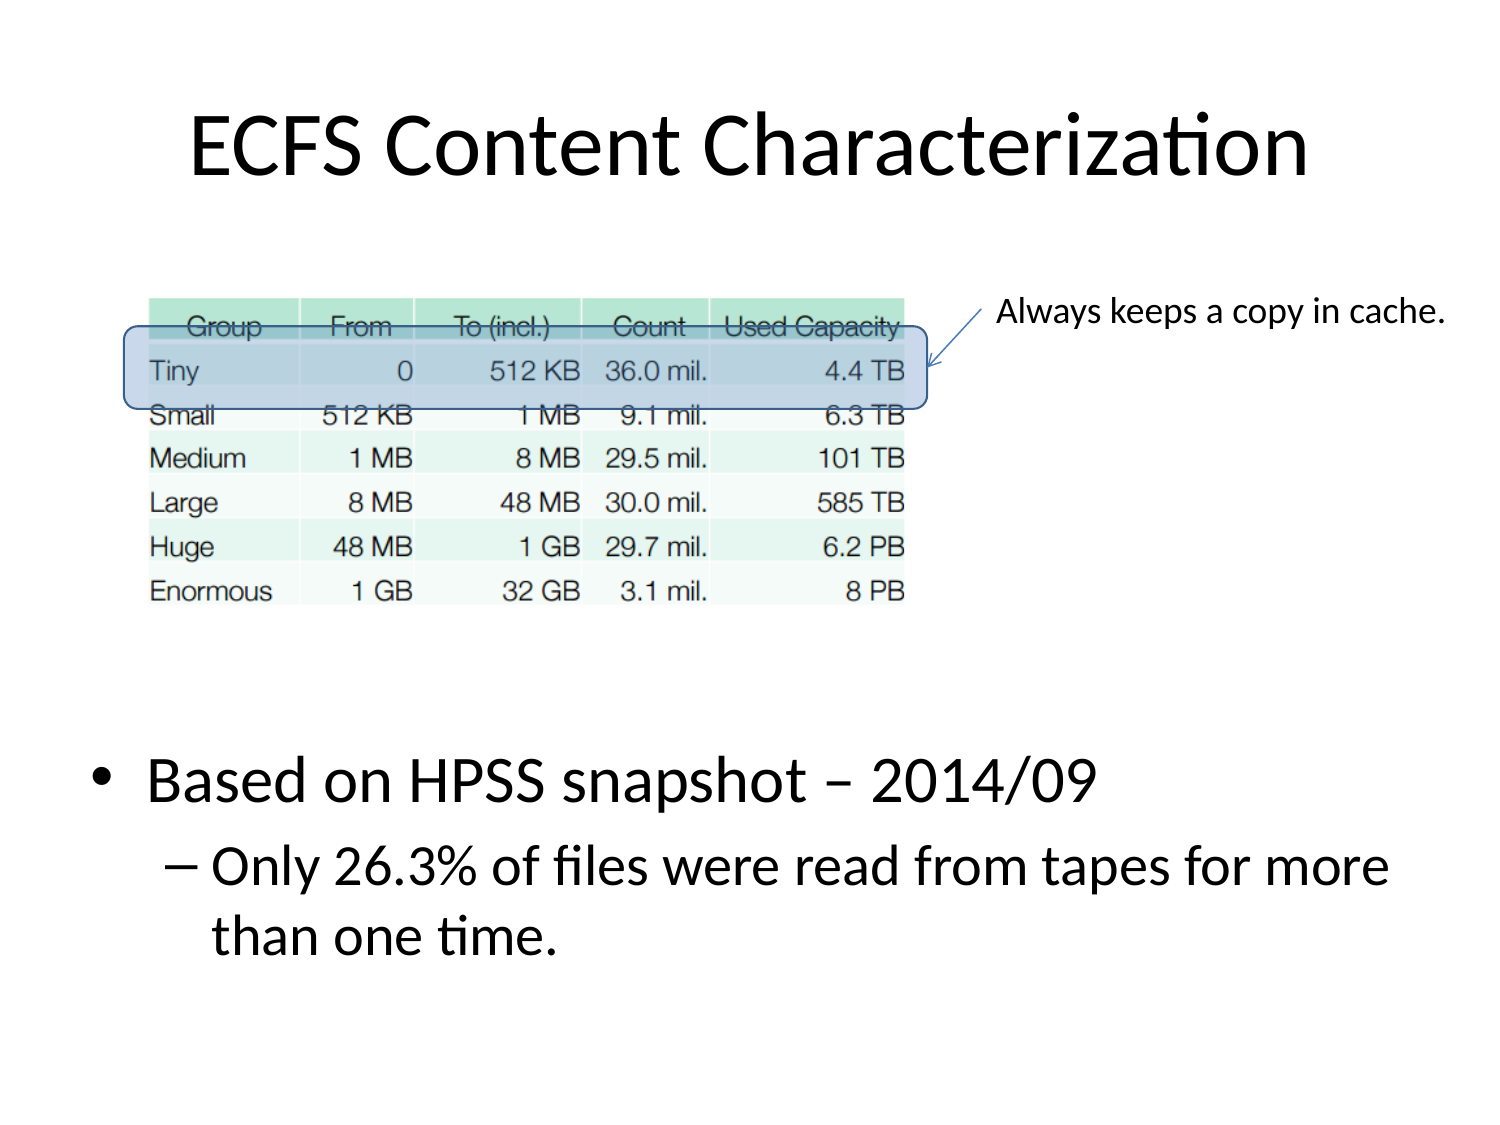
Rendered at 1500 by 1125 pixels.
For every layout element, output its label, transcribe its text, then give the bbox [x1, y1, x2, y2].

text_box Always keeps a copy in cache. [981, 278, 1462, 339]
list Based on HPSS snapshot – 2014/09 Only 26.3% of files were read from tapes for more than one time. [75, 727, 1425, 1005]
text_box [910, 324, 930, 411]
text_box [926, 309, 975, 368]
title ECFS Content Characterization [75, 45, 1425, 233]
picture [147, 290, 905, 610]
text_box [121, 324, 142, 411]
